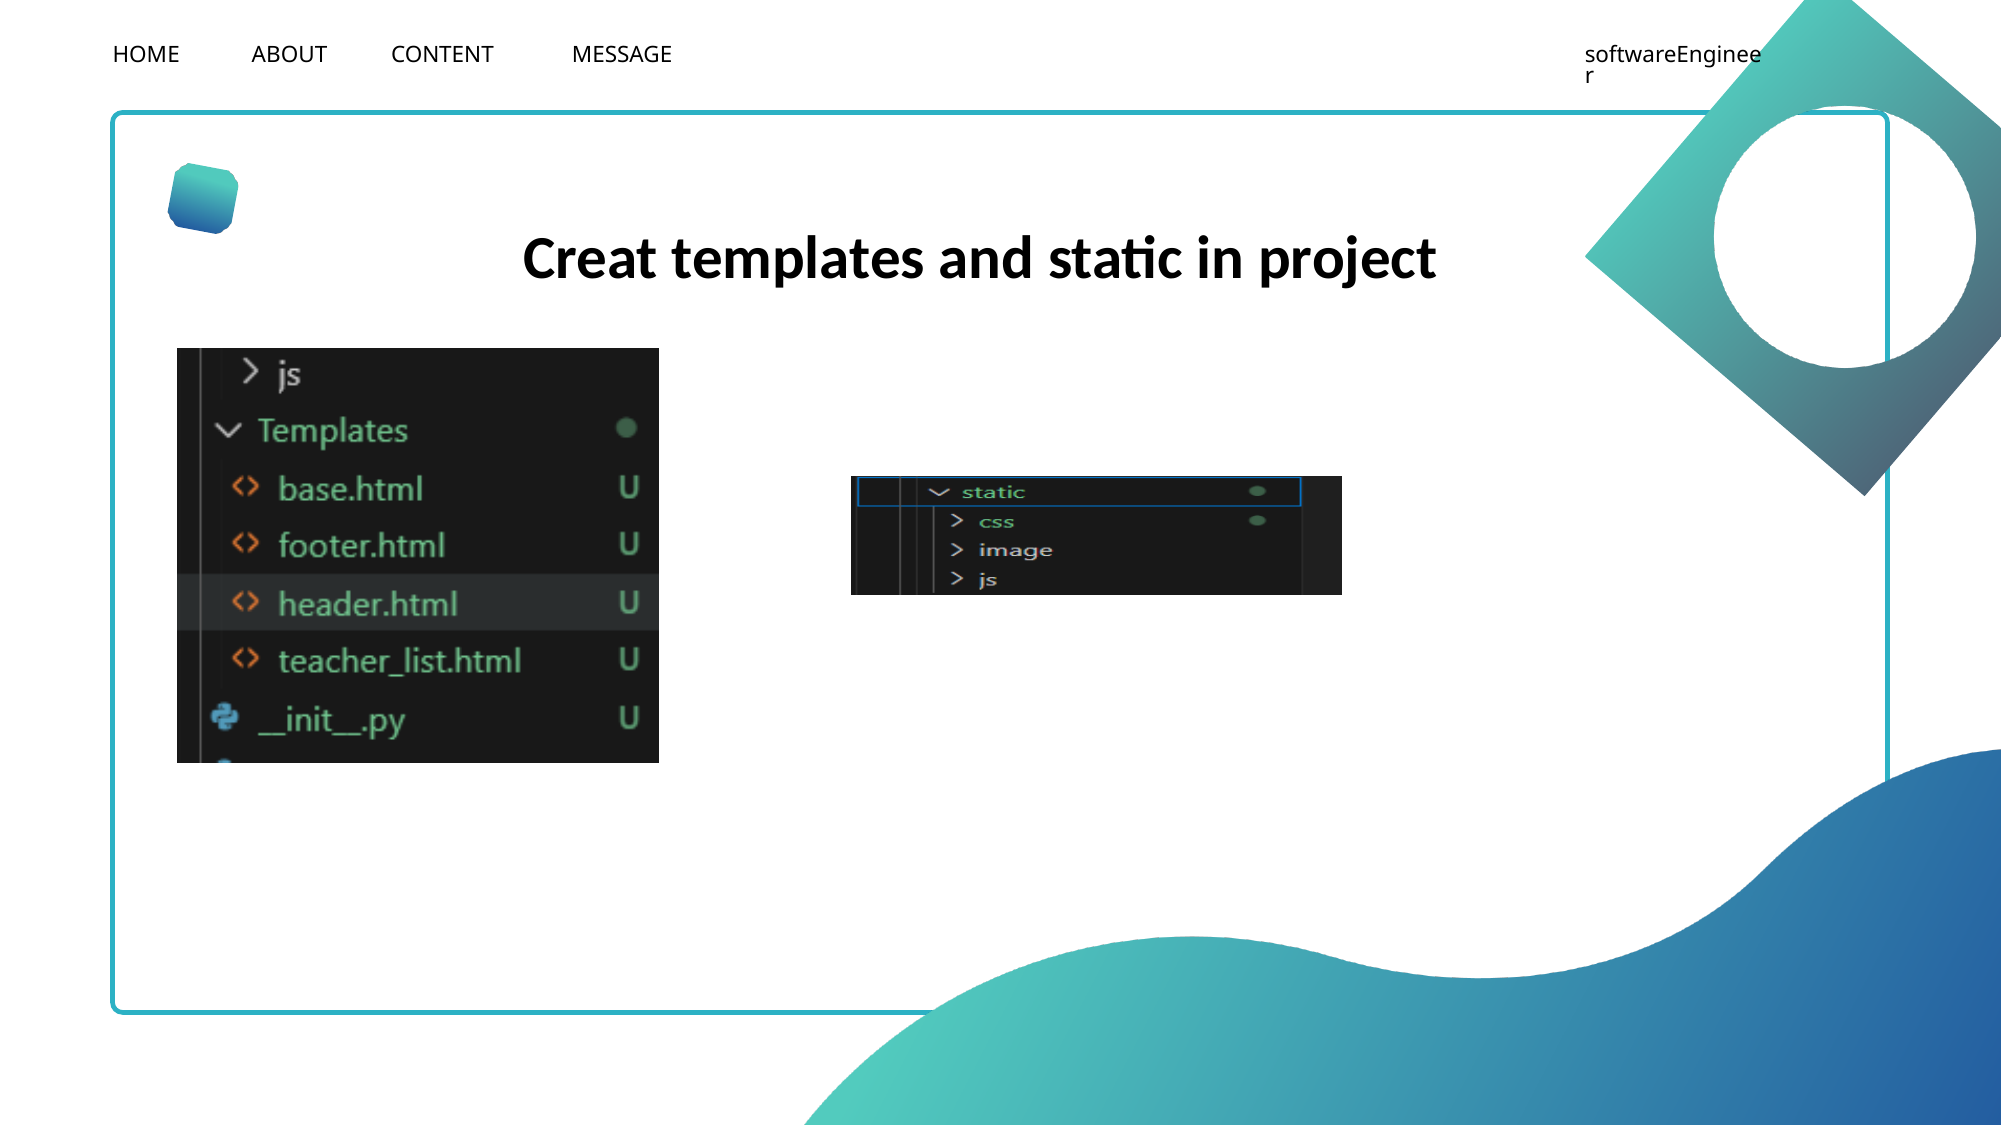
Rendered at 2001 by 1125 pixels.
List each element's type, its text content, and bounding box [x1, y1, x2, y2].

picture [177, 348, 659, 763]
picture [851, 476, 1342, 595]
text_box ABOUT [251, 46, 343, 68]
text_box CONTENT [391, 46, 523, 68]
text_box [1708, 0, 2000, 469]
text_box MESSAGE [571, 46, 722, 68]
text_box HOME [112, 46, 204, 68]
text_box [766, 748, 2000, 1125]
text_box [112, 112, 1888, 1013]
text_box softwareEngineer [1584, 46, 1764, 89]
